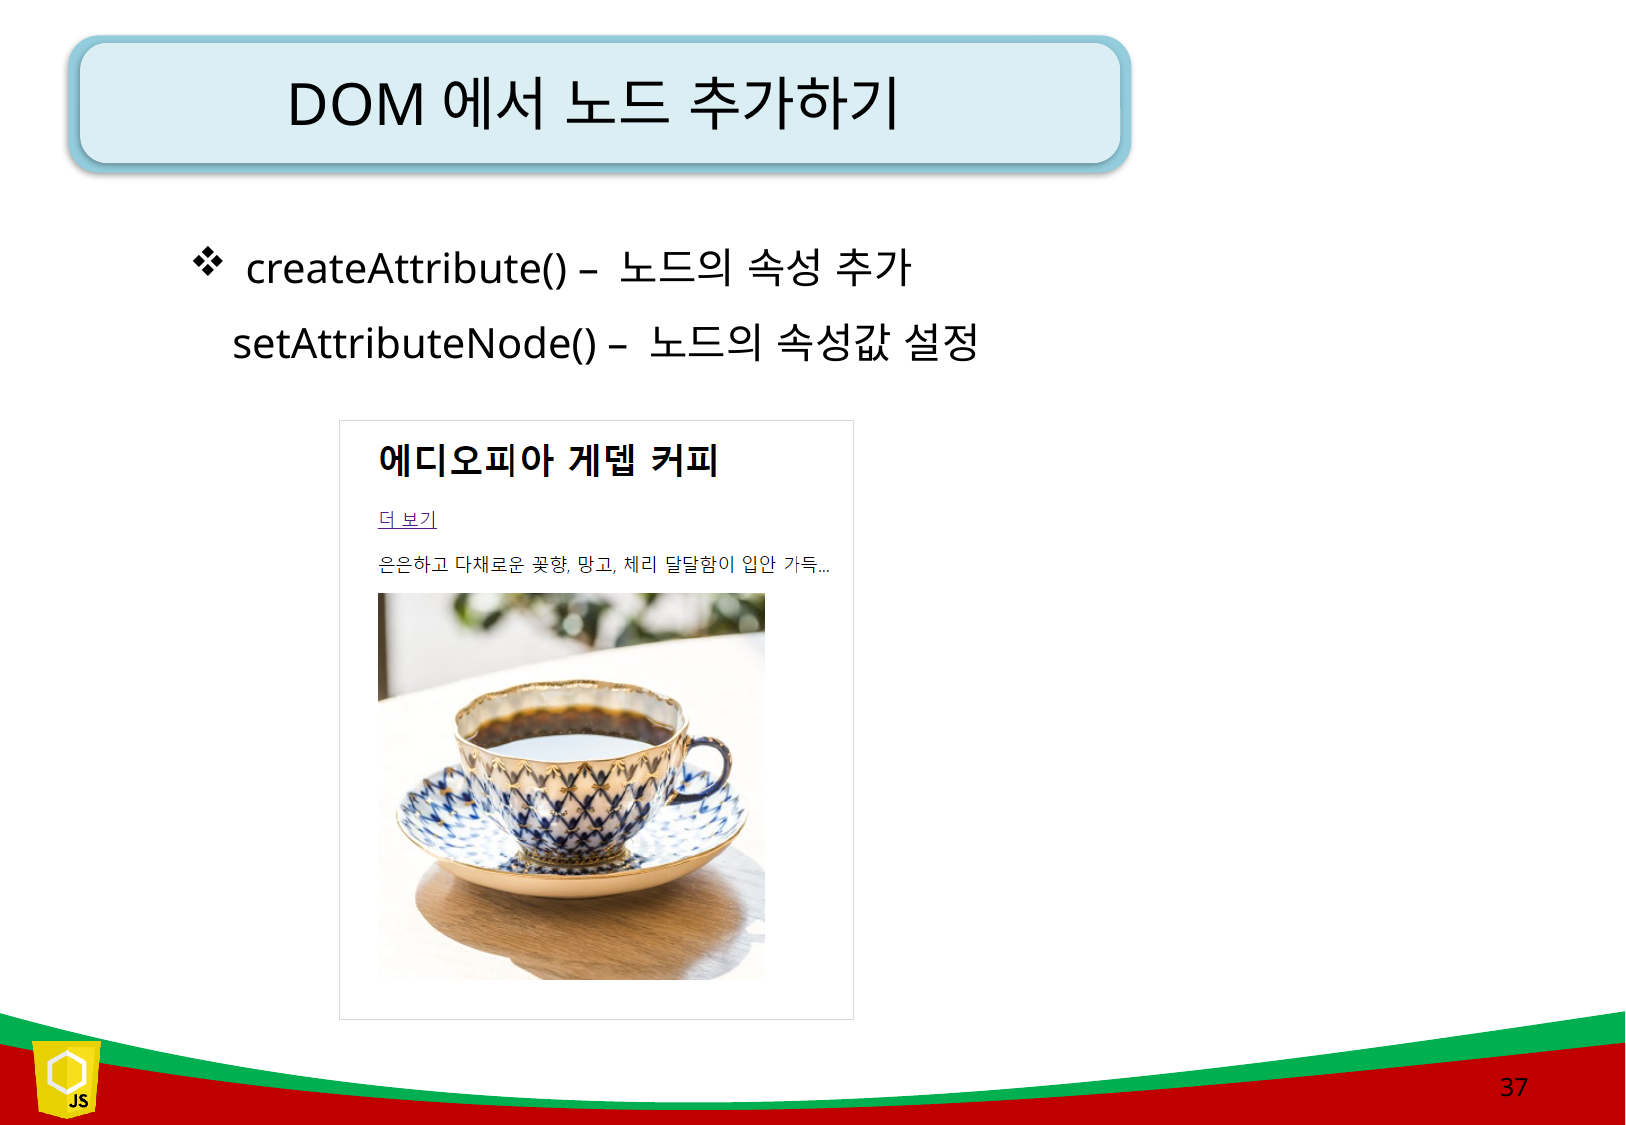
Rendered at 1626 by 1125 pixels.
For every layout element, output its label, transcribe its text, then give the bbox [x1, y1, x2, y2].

picture [339, 420, 854, 1020]
title DOM에서 노드 추가하기 [68, 32, 1121, 173]
slide_number 37 [1452, 1058, 1544, 1119]
picture [32, 1041, 101, 1119]
text_box createAttribute() – 노드의 속성 추가 setAttributeNode() – 노드의 속성값 설정 [174, 209, 1262, 375]
